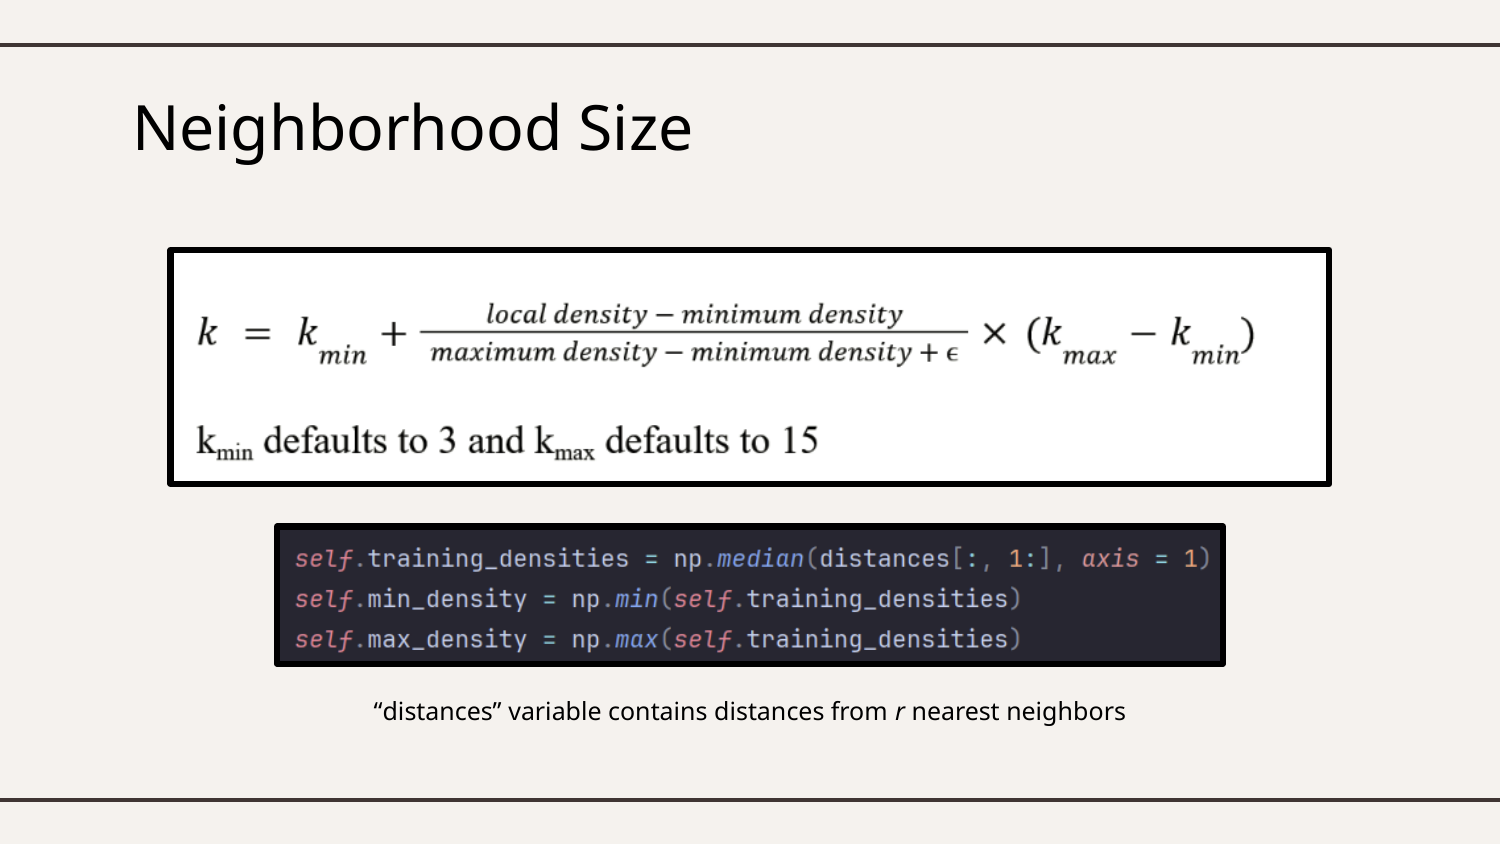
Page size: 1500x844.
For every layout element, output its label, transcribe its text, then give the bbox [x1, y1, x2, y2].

text_box “distances” variable contains distances from r nearest neighbors [198, 680, 1302, 724]
picture [279, 529, 1220, 661]
picture [173, 252, 1327, 481]
title Neighborhood Size [116, 72, 1049, 167]
